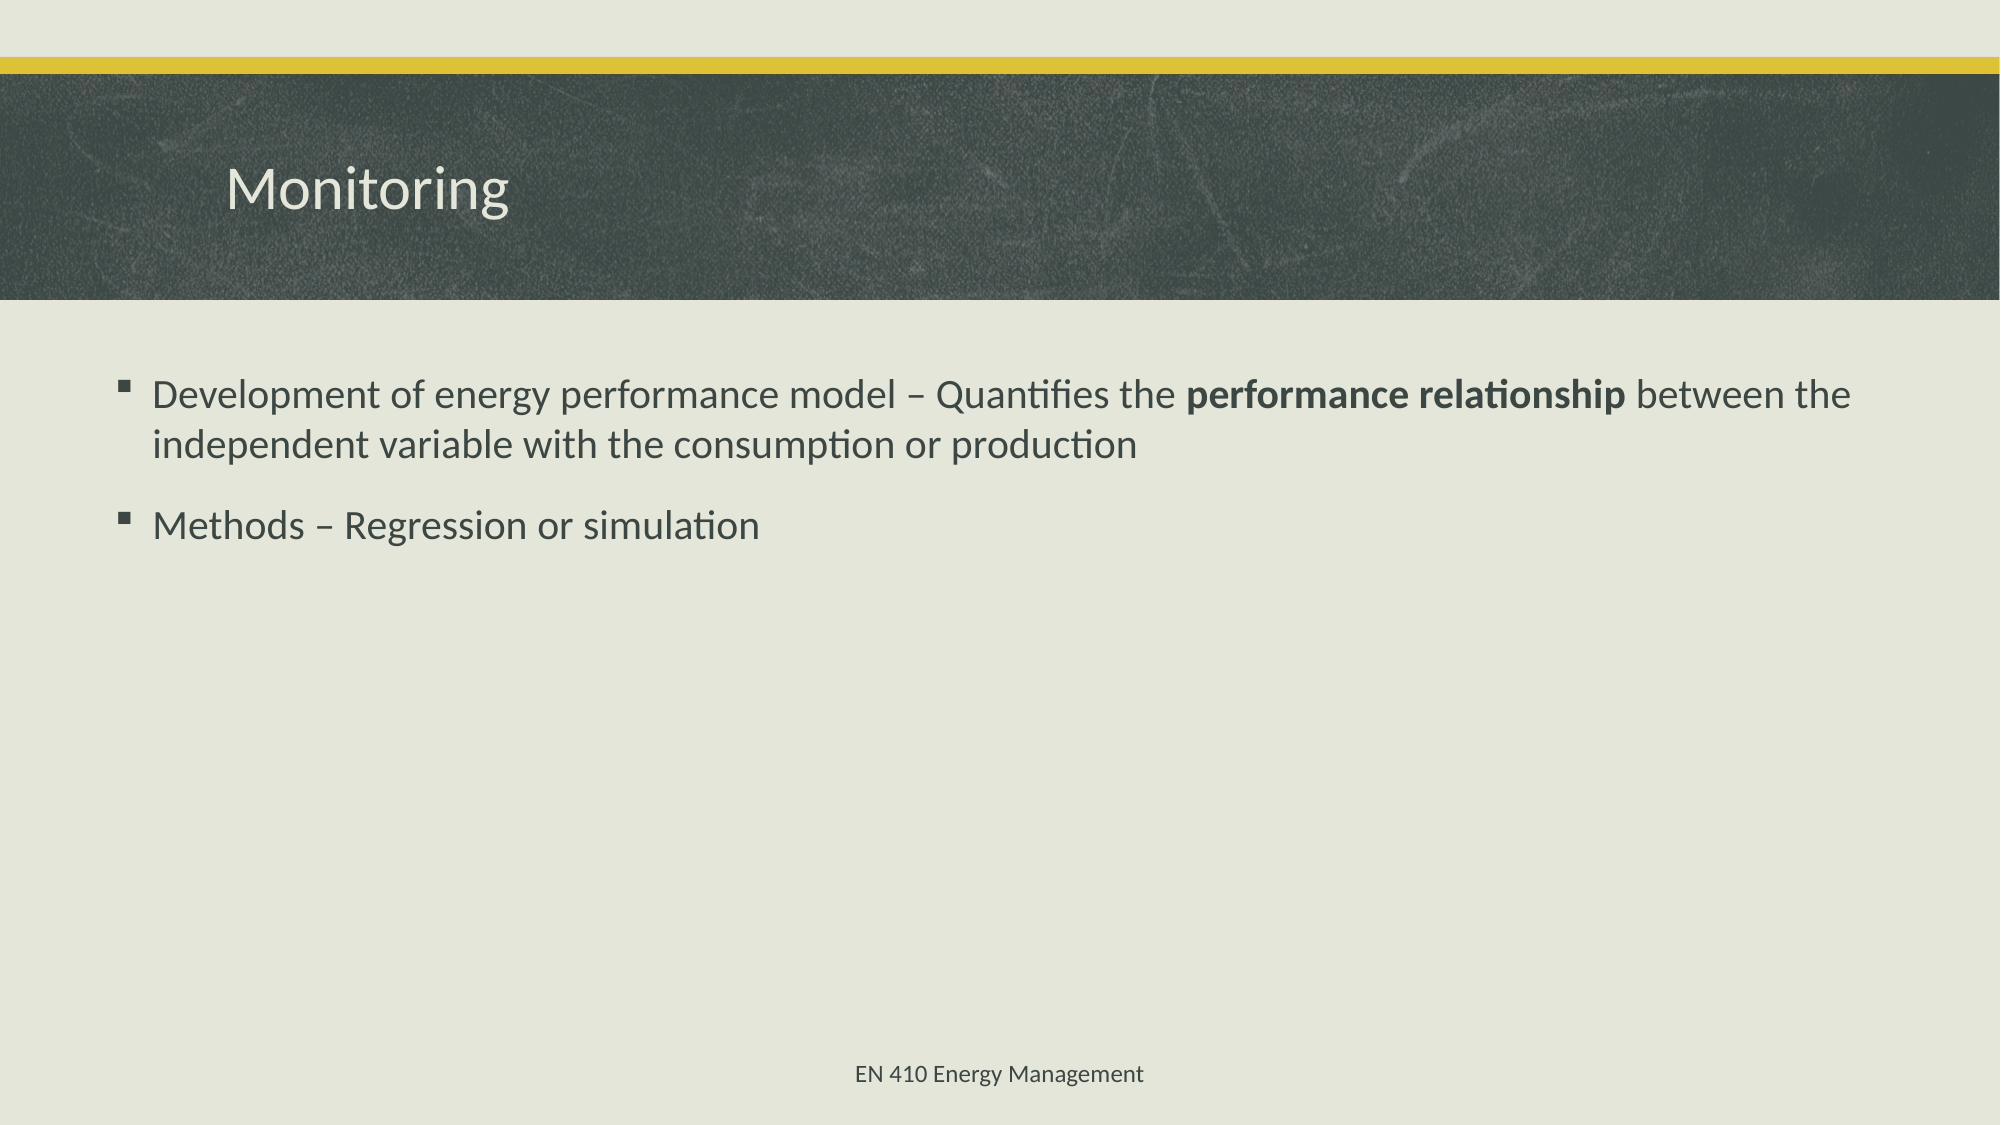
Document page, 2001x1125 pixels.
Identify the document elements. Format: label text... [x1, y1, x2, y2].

list Development of energy performance model – Quantifies the performance relationship between the independent variable with the consumption or production Methods – Regression or simulation [99, 359, 1915, 1014]
title Monitoring [210, 76, 1790, 300]
footer EN 410 Energy Management [533, 1042, 1467, 1103]
picture [0, 74, 2000, 300]
